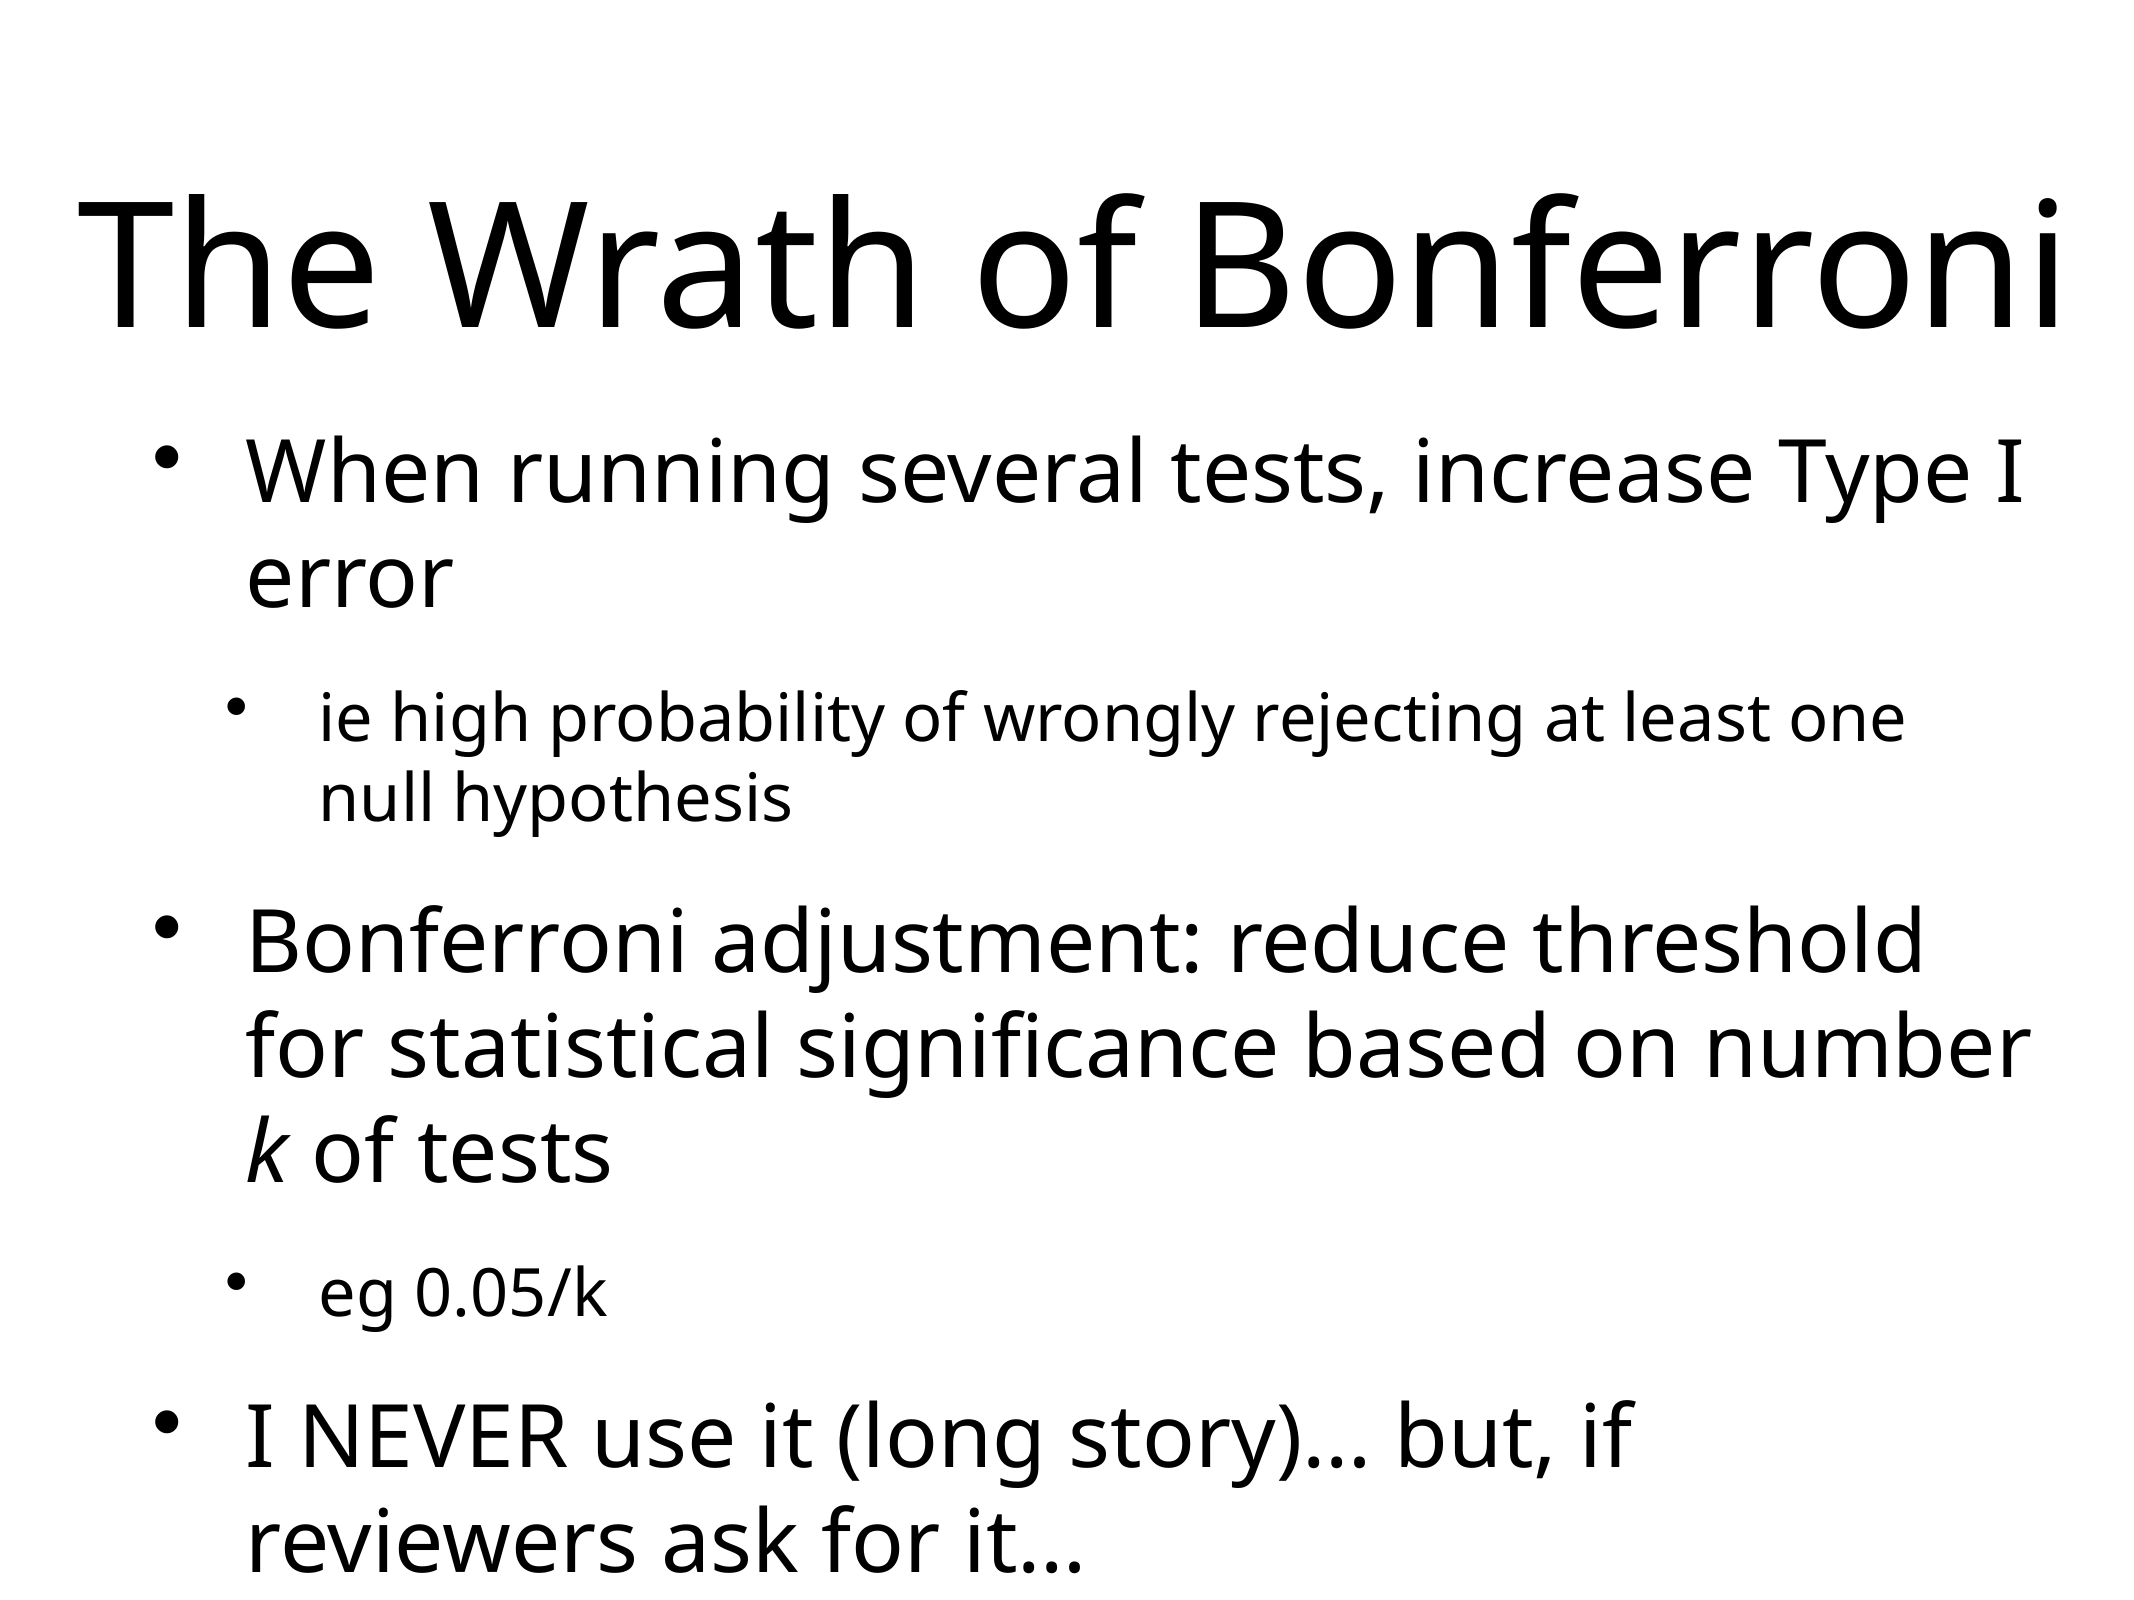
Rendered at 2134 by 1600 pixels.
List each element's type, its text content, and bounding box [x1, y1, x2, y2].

title The Wrath of Bonferroni [58, 41, 2091, 474]
list When running several tests, increase Type I error ie high probability of wrongly rejecting at least one null hypothesis Bonferroni adjustment: reduce threshold for statistical significance based on number k of tests eg 0.05/k I NEVER use it (long story)… but, if reviewers ask for it… [91, 480, 2043, 1524]
